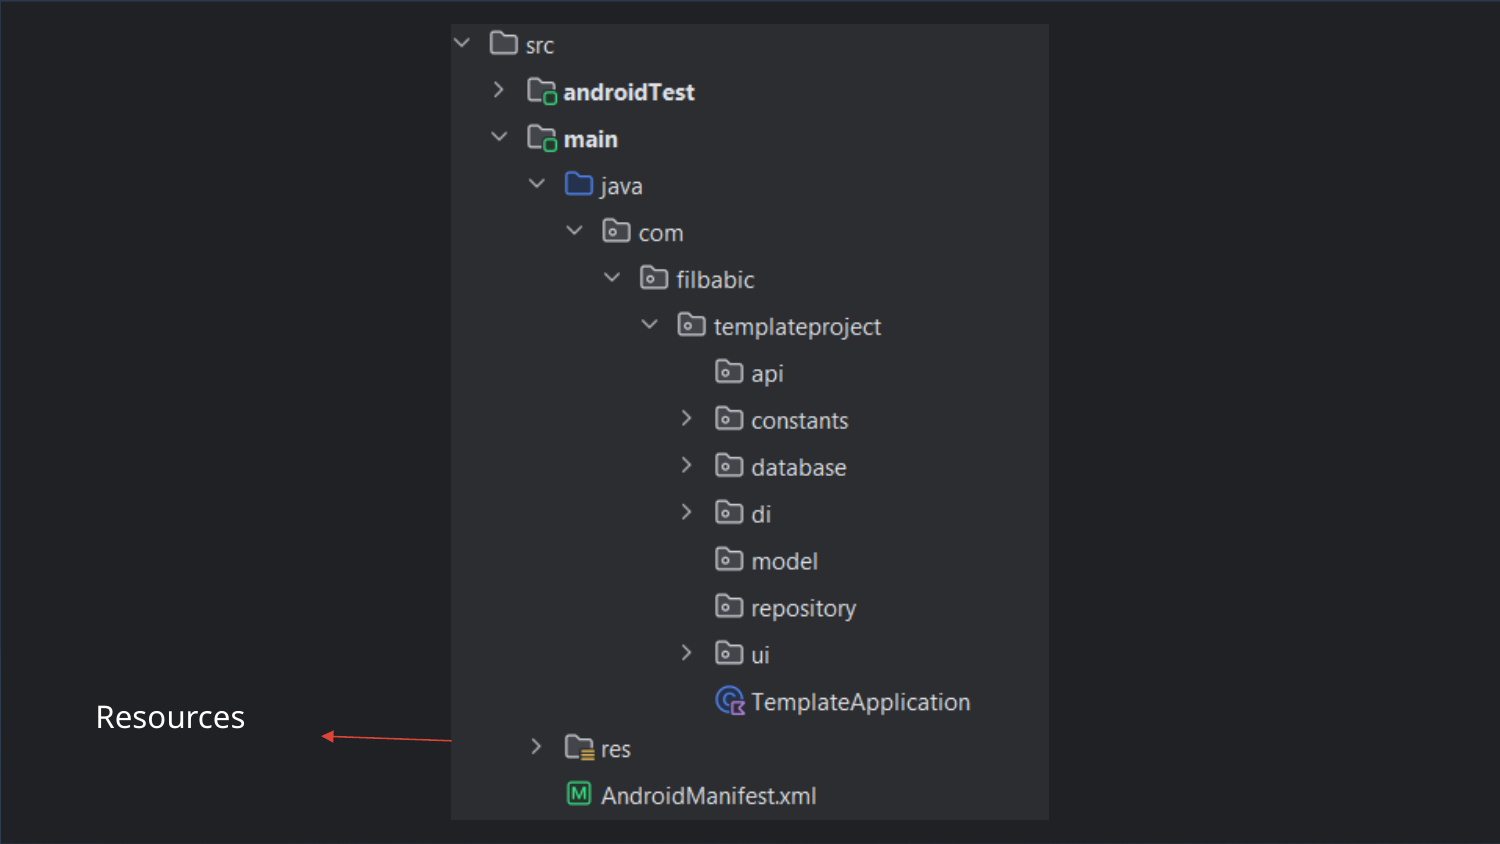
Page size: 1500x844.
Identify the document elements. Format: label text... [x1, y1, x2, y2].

text_box [0, 1, 1500, 844]
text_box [320, 735, 452, 741]
text_box Resources [80, 682, 304, 764]
picture [451, 23, 1049, 820]
